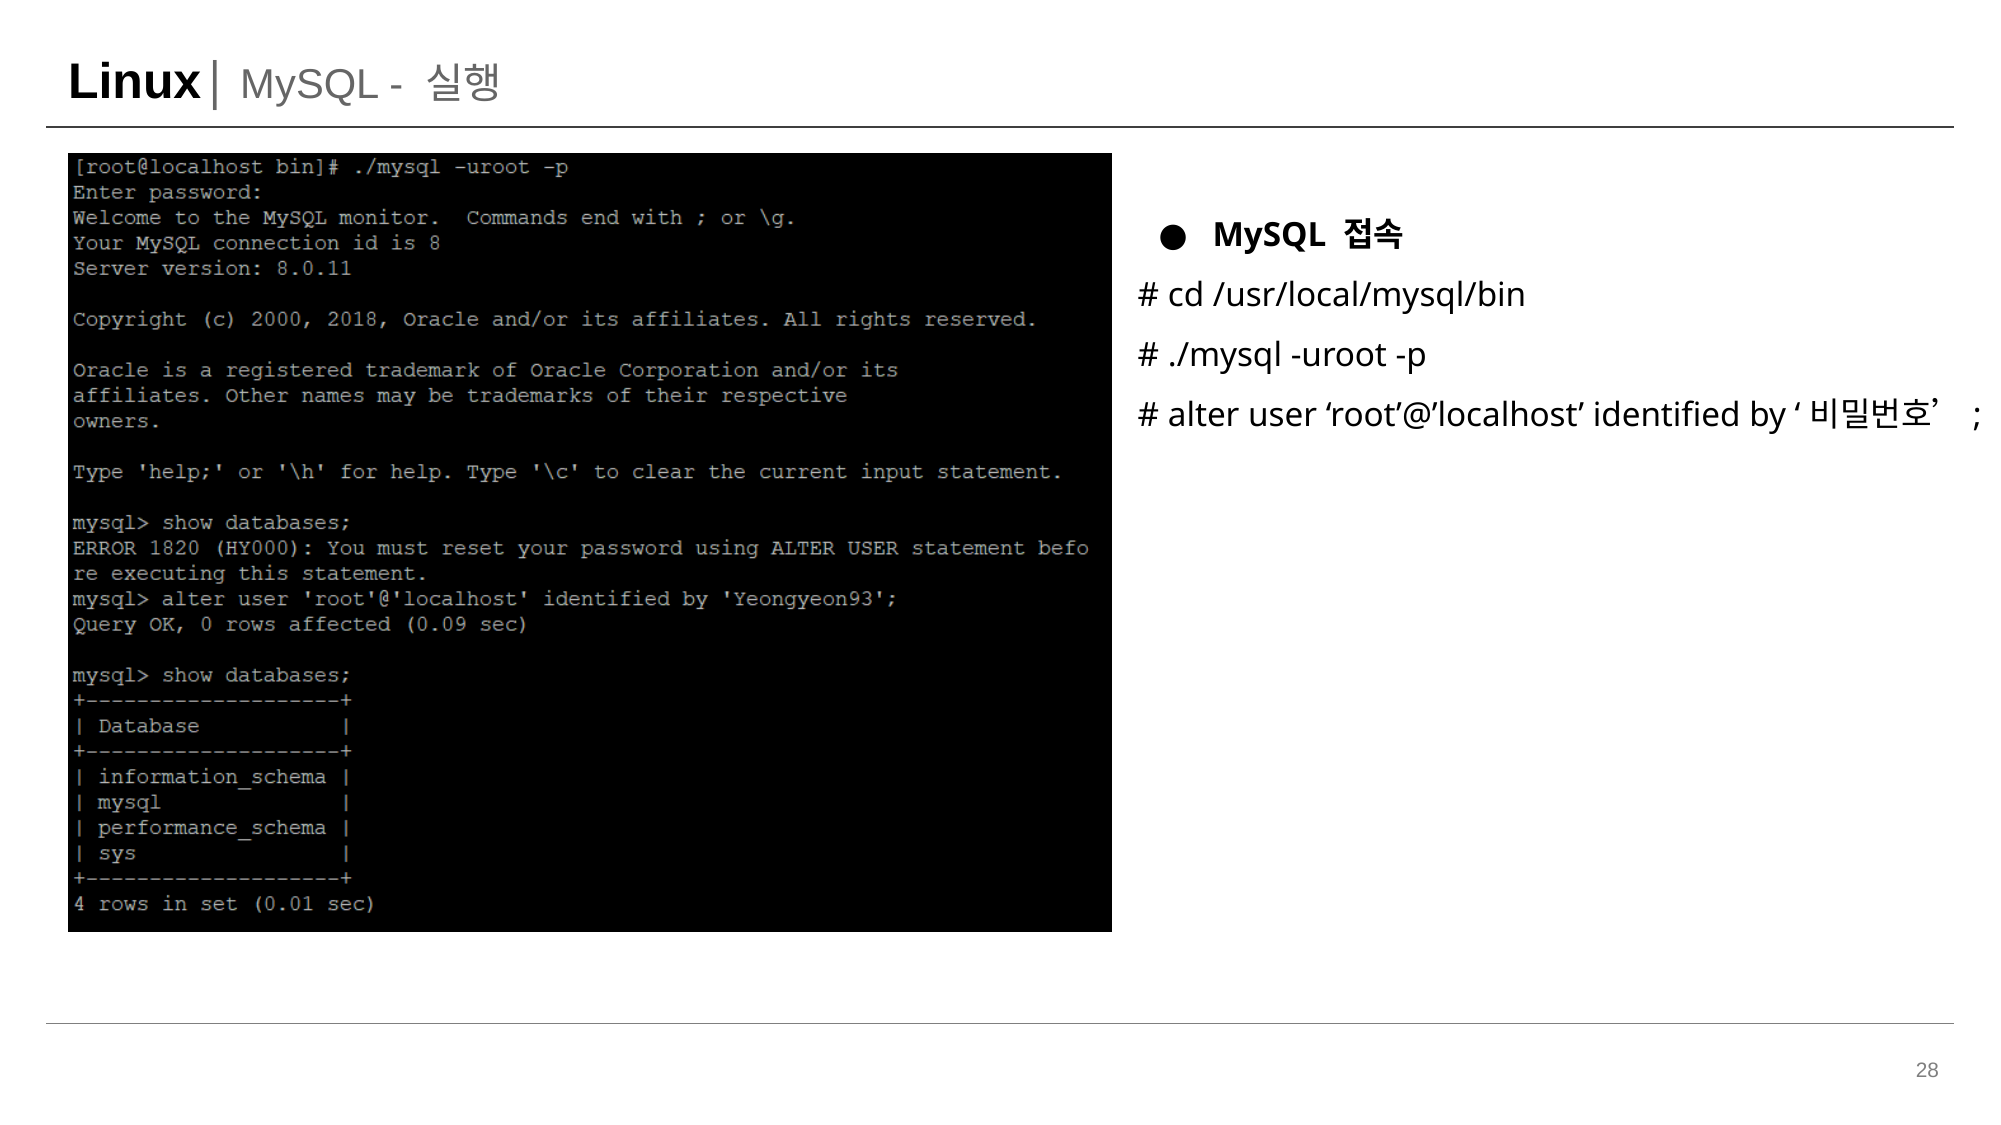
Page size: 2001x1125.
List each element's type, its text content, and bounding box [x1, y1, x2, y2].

picture [67, 153, 1112, 932]
title Linux| MySQL - 실행 [68, 40, 1840, 125]
text_box MySQL 접속 # cd /usr/local/mysql/bin # ./mysql -uroot -p # alter user ‘root’@’localhost’ identified by ‘비밀번호’; [1122, 178, 2000, 512]
